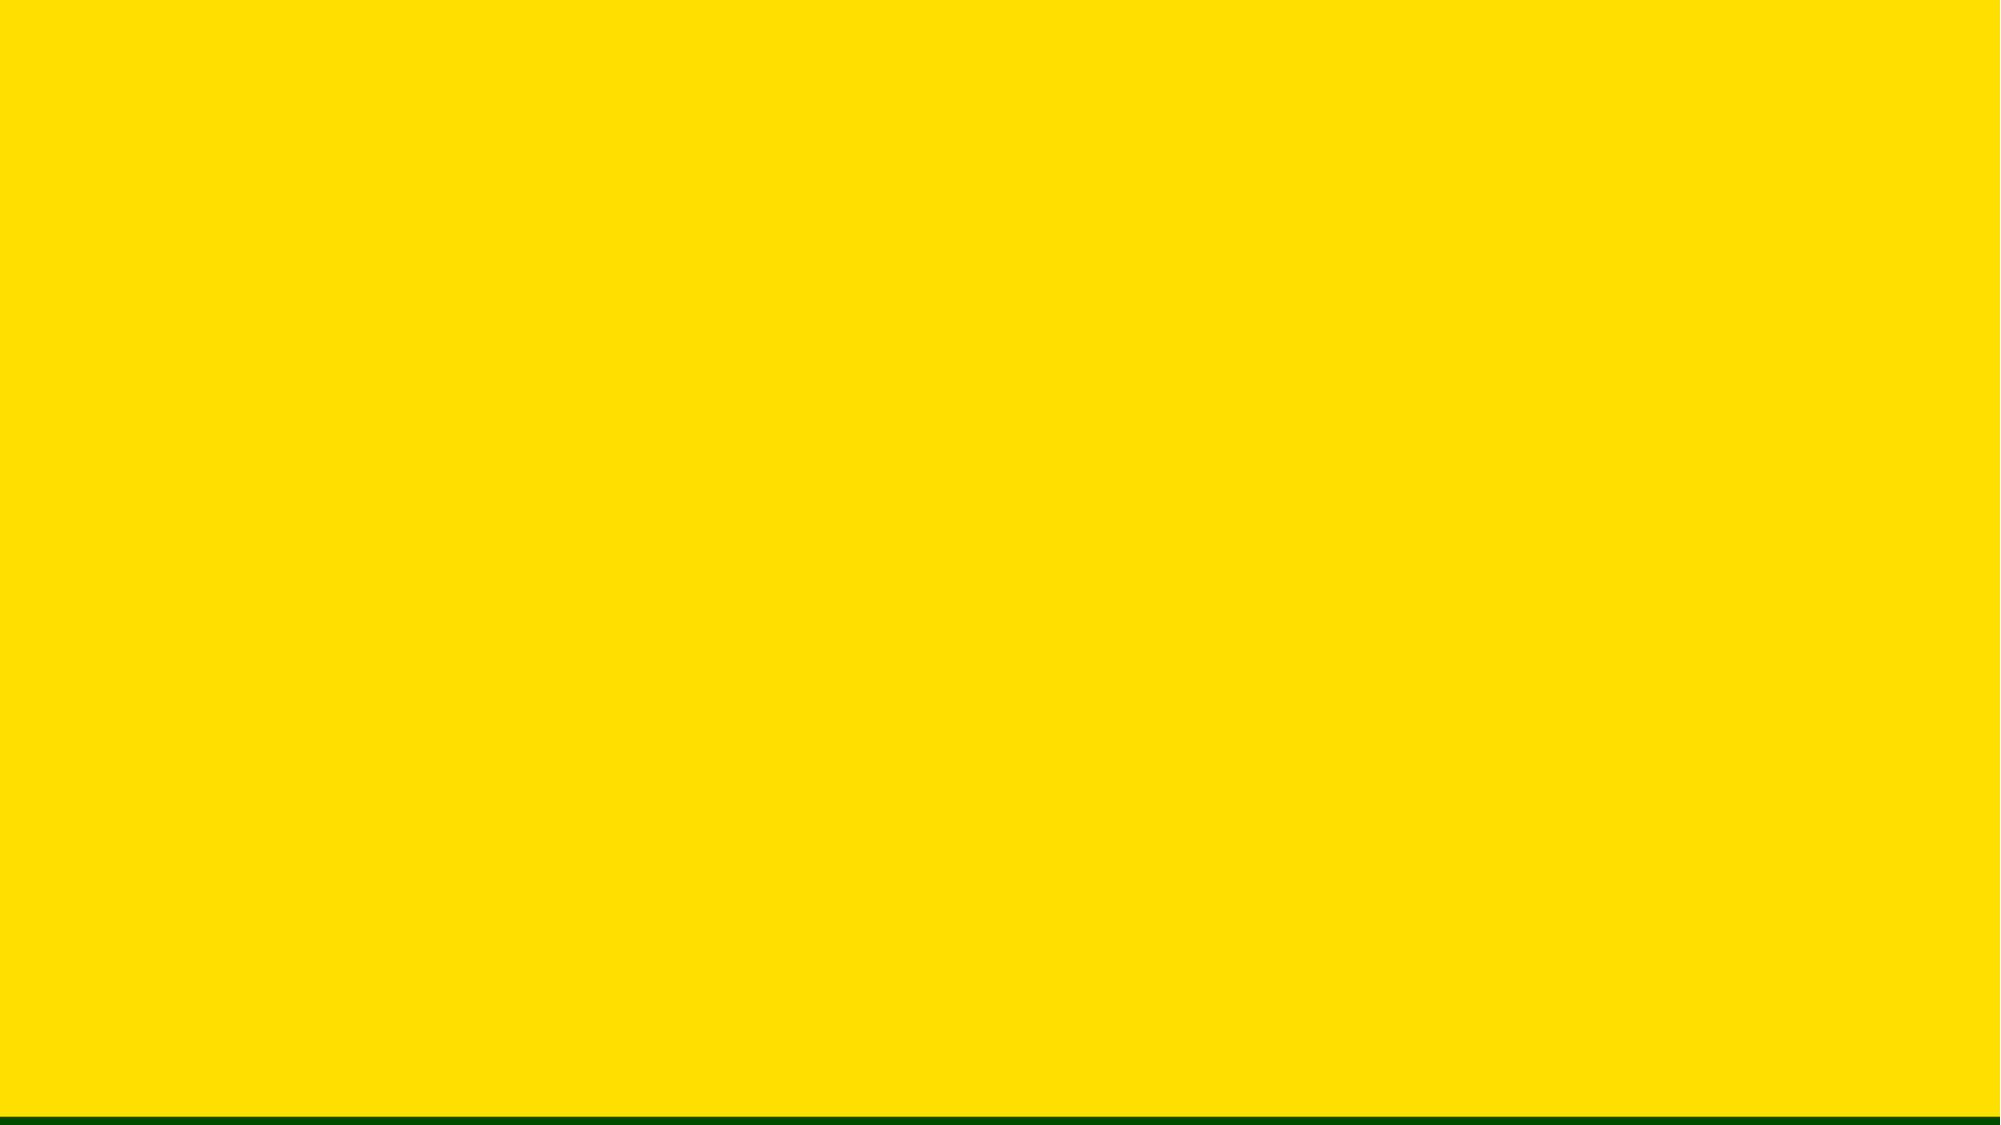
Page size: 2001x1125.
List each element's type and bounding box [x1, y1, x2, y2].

list [0, 0, 2000, 1125]
